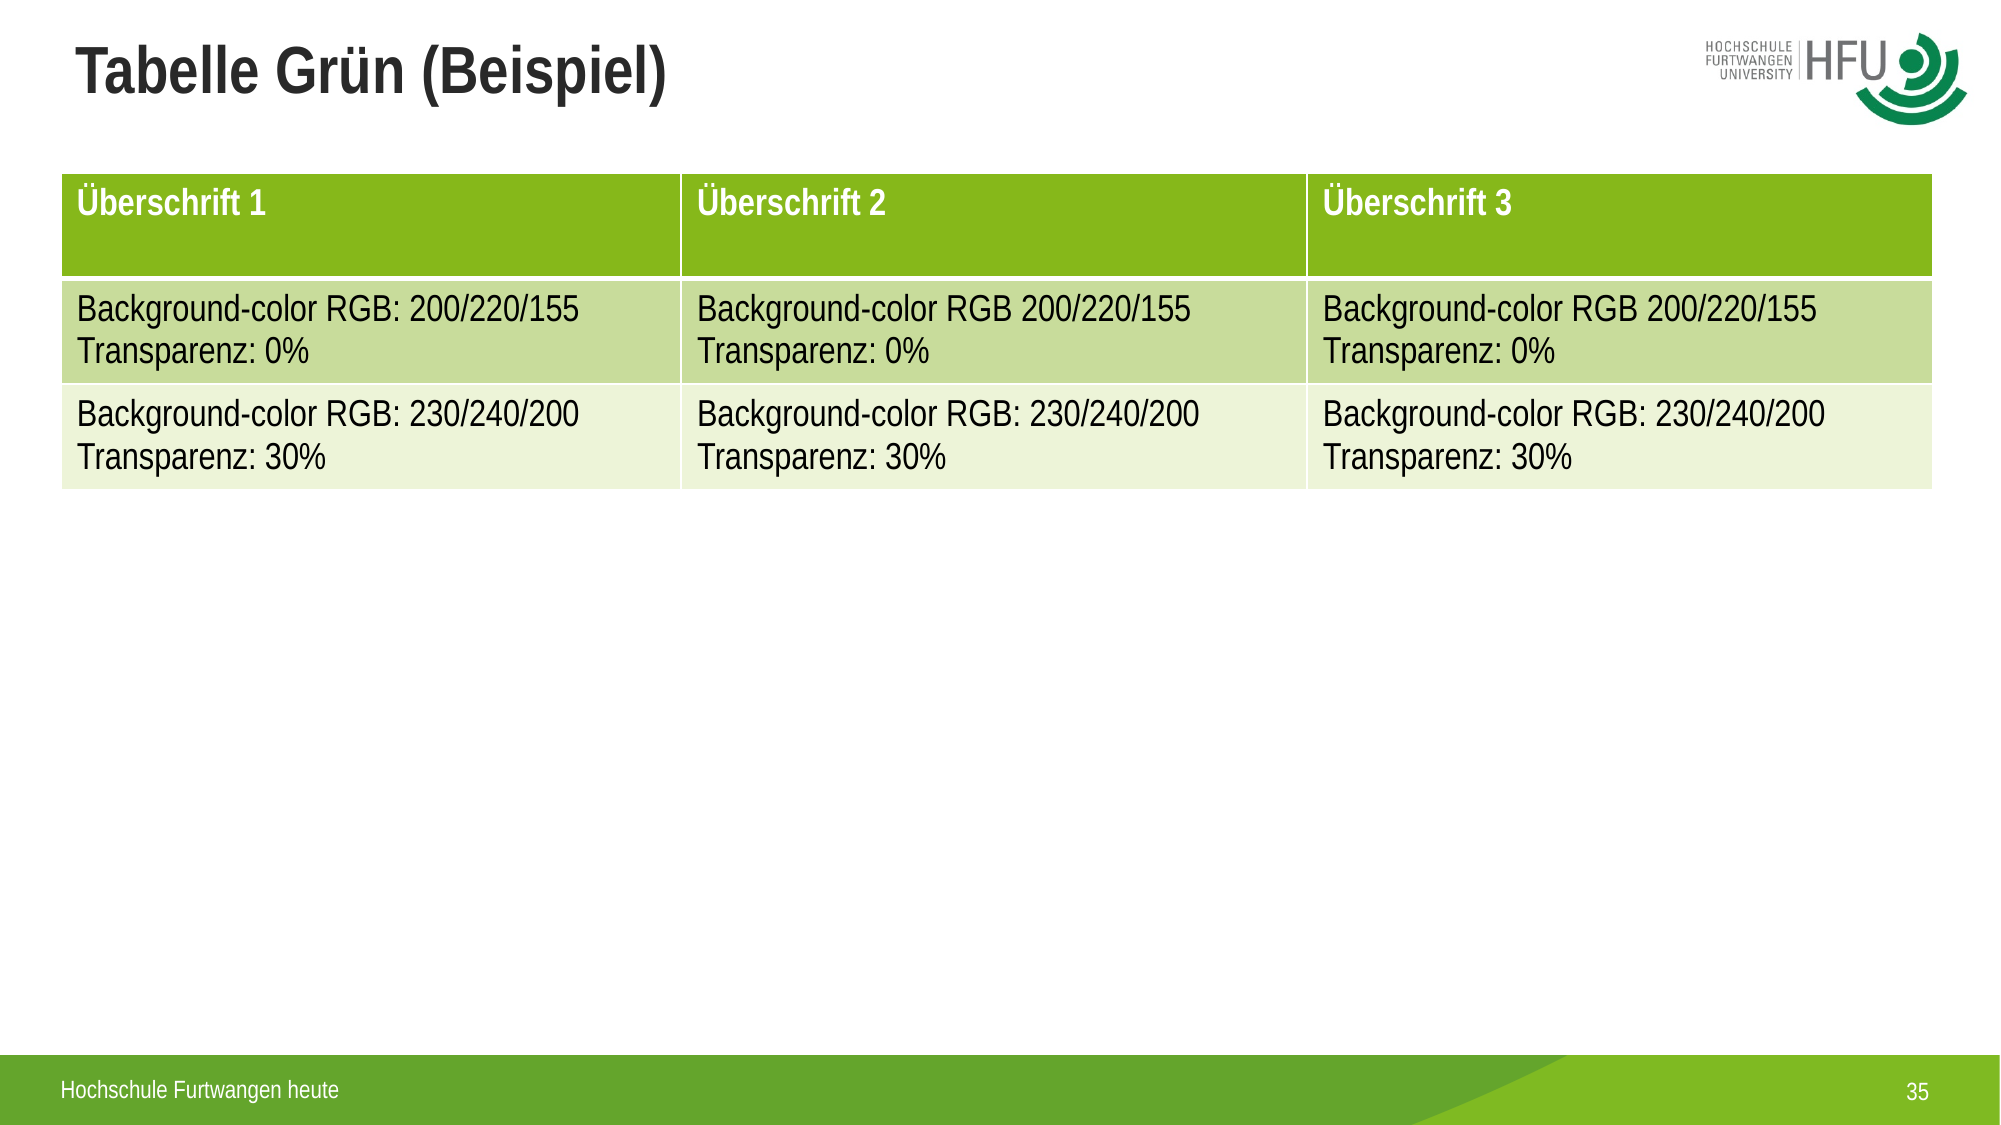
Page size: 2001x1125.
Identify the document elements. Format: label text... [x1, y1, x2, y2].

picture [0, 1055, 2000, 1125]
table_header Überschrift 1 [62, 174, 680, 276]
table_header Überschrift 3 [1308, 174, 1932, 276]
table_cell Background-color RGB 200/220/155 Transparenz: 0% [682, 281, 1306, 383]
table_cell Background-color RGB 200/220/155 Transparenz: 0% [1308, 281, 1932, 383]
text_box 35 [1672, 1057, 1945, 1124]
text_box Tabelle Grün (Beispiel) [60, 28, 1591, 102]
table_cell Background-color RGB: 230/240/200 Transparenz: 30% [1308, 385, 1932, 489]
picture [1689, 19, 1981, 137]
table_cell Background-color RGB: 230/240/200 Transparenz: 30% [682, 385, 1306, 489]
table_header Überschrift 2 [682, 174, 1306, 276]
table_cell Background-color RGB: 230/240/200 Transparenz: 30% [62, 385, 680, 489]
table_cell Background-color RGB: 200/220/155 Transparenz: 0% [62, 281, 680, 383]
text_box Hochschule Furtwangen heute [60, 1058, 985, 1119]
